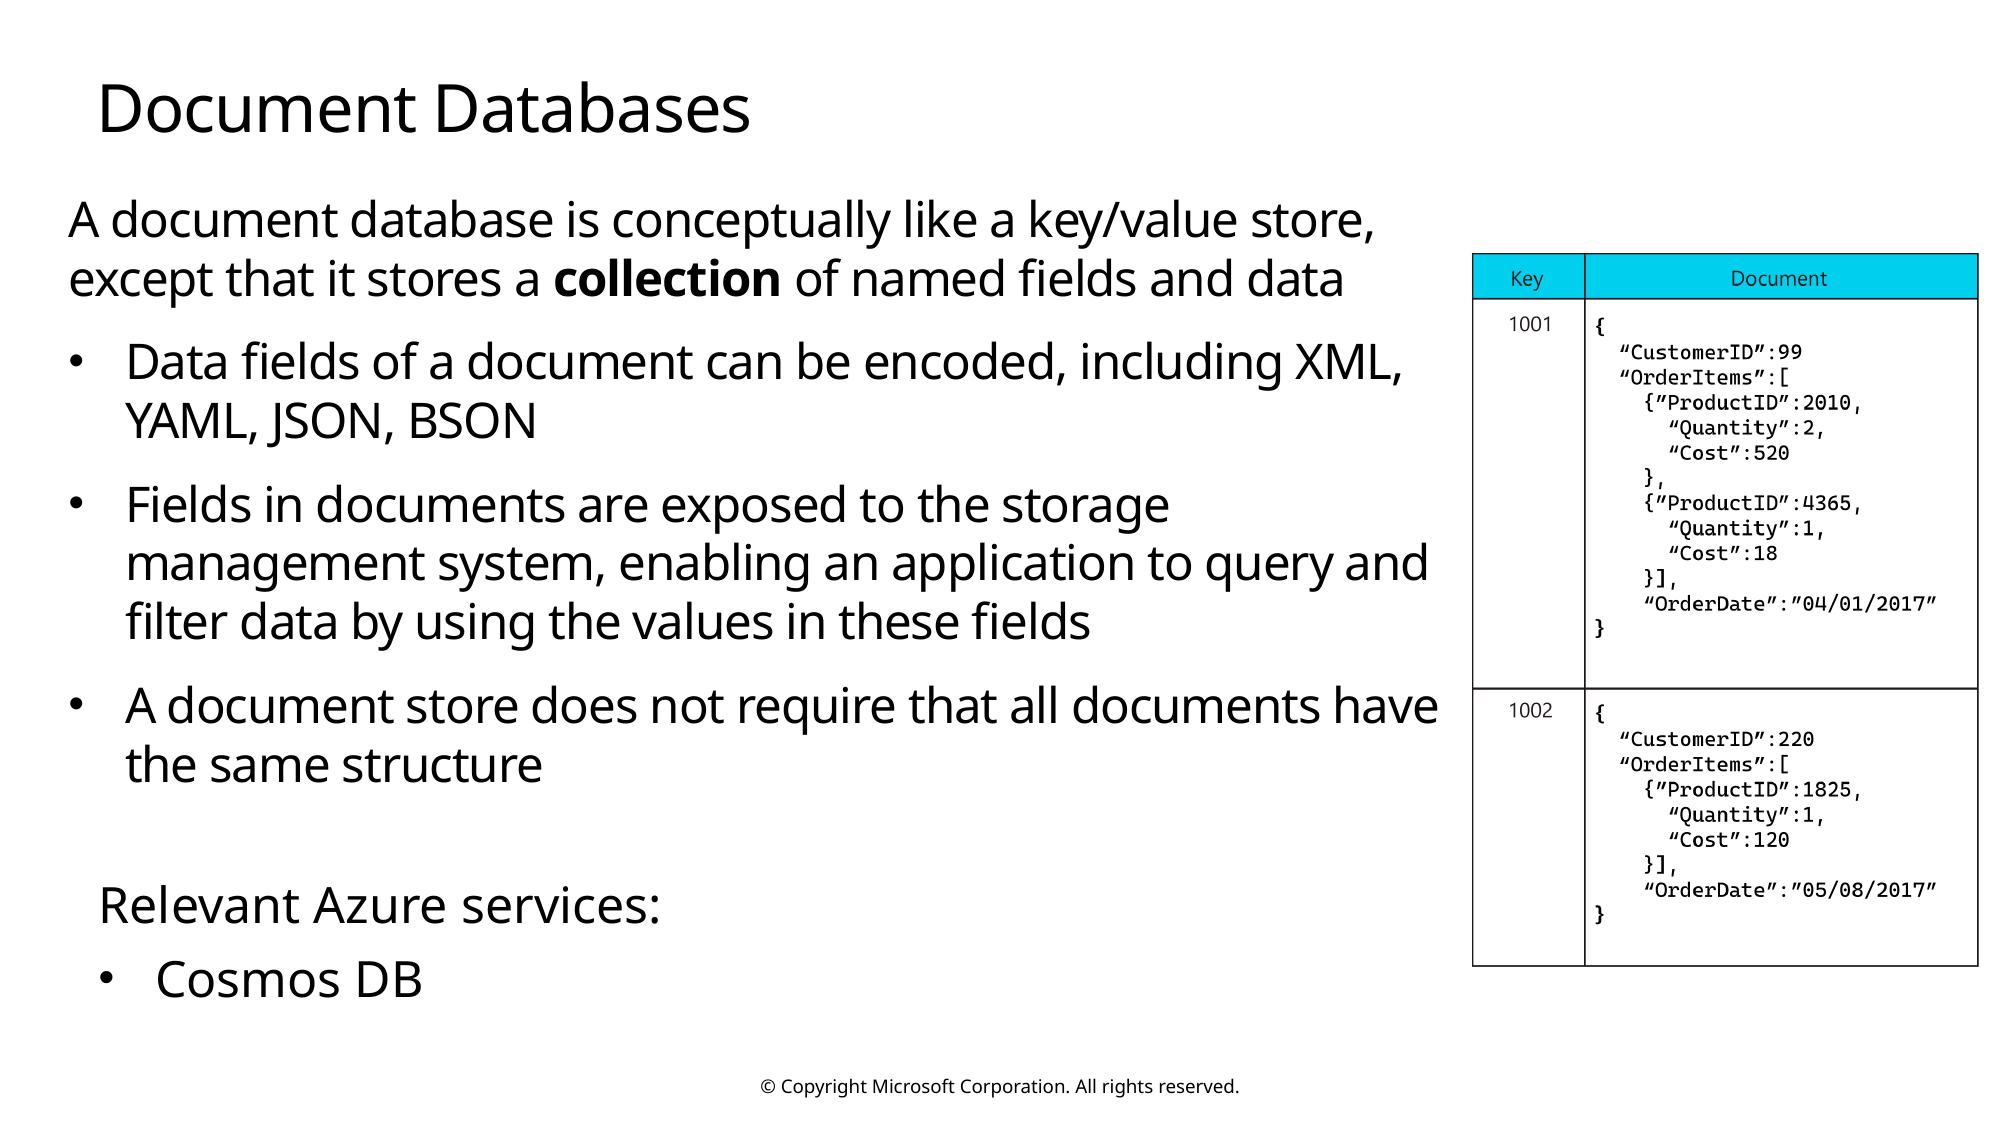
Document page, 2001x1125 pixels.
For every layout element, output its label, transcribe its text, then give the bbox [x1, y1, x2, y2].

text_box Relevant Azure services: Cosmos DB [84, 877, 1187, 1015]
title Document Databases [96, 75, 1904, 166]
list A document database is conceptually like a key/value store, except that it stores a collection of named fields and data Data fields of a document can be encoded, including XML, YAML, JSON, BSON Fields in documents are exposed to the storage management system, enabling an application to query and filter data by using the values in these fields A document store does not require that all documents have the same structure [68, 188, 1442, 825]
picture [1472, 253, 1980, 969]
